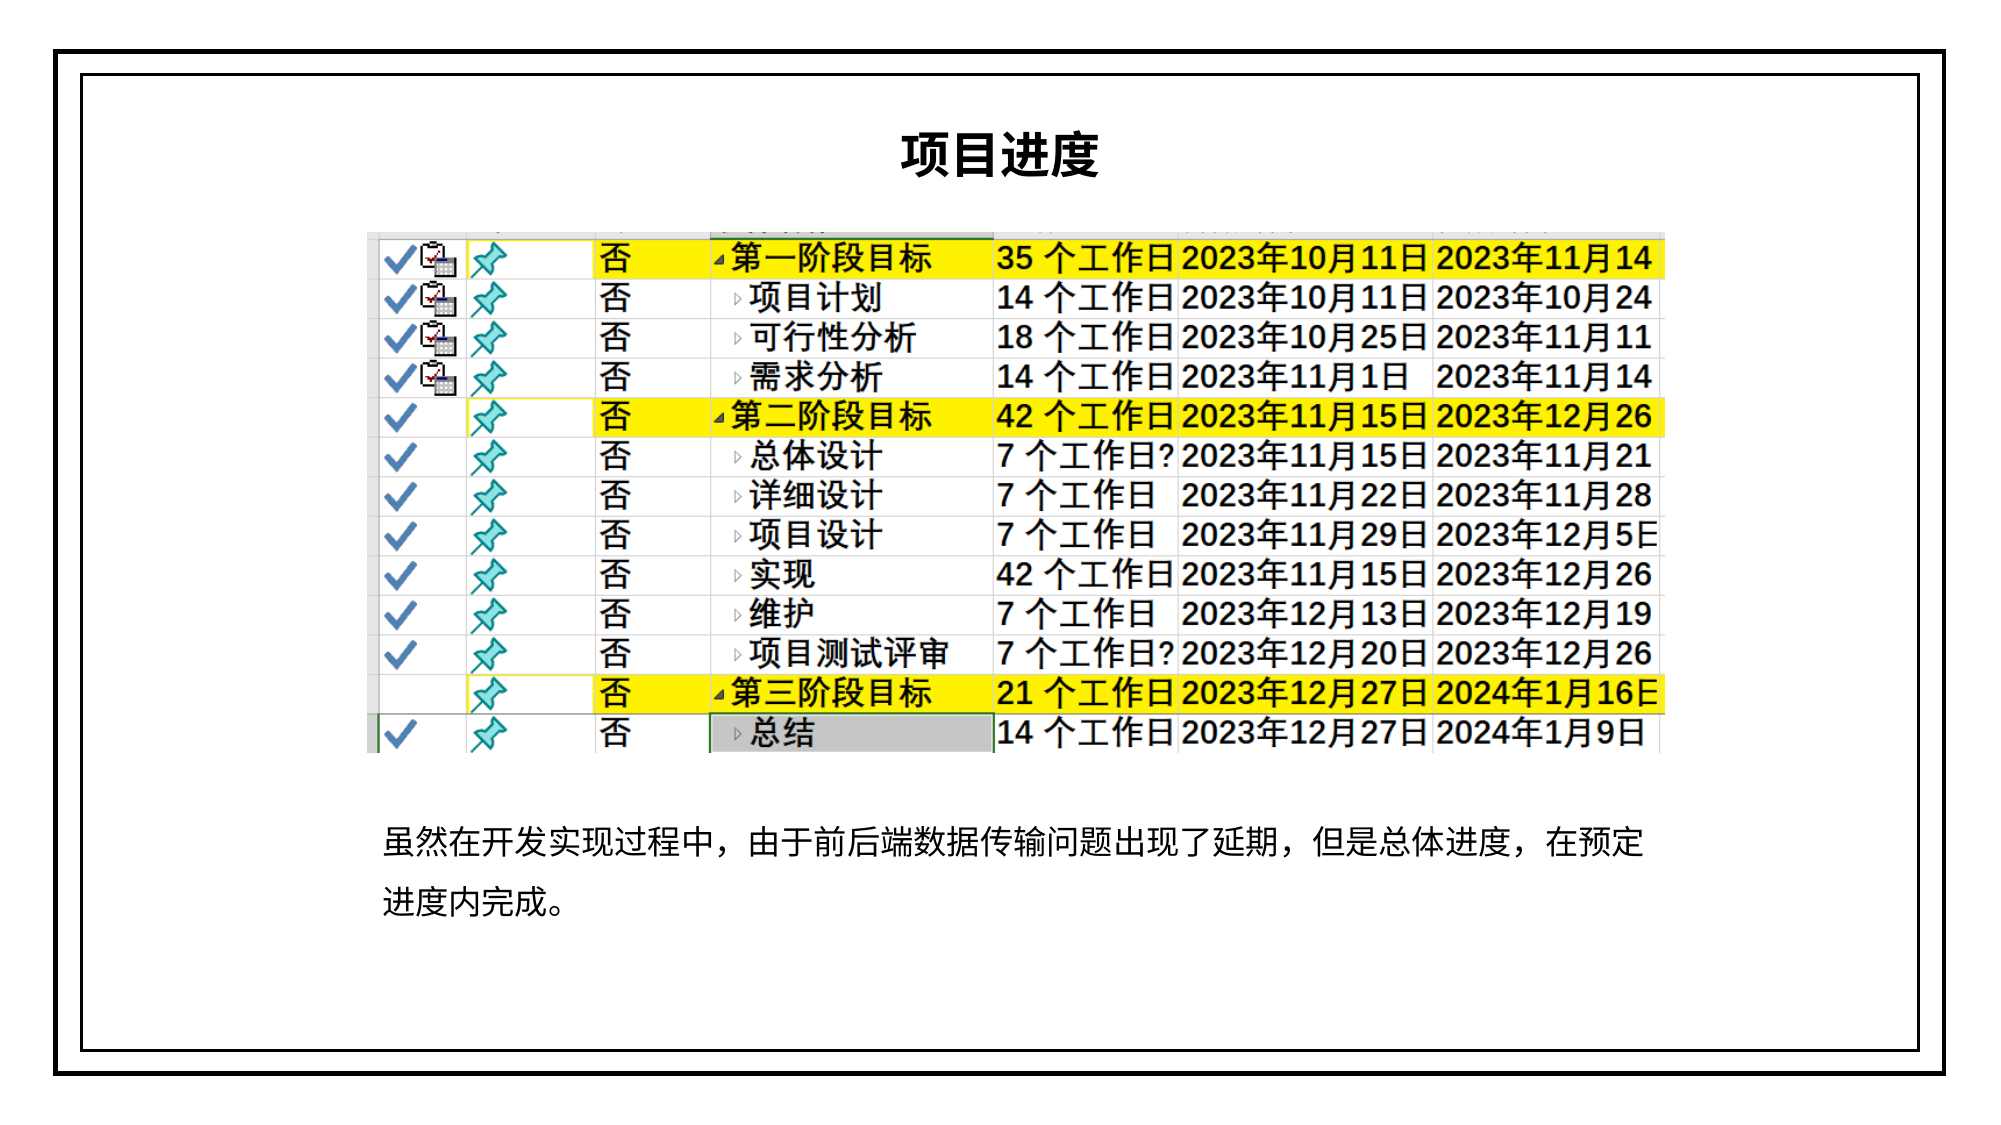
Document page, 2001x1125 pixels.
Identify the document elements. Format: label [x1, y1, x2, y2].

text_box [55, 51, 1945, 1074]
picture [367, 232, 1665, 753]
